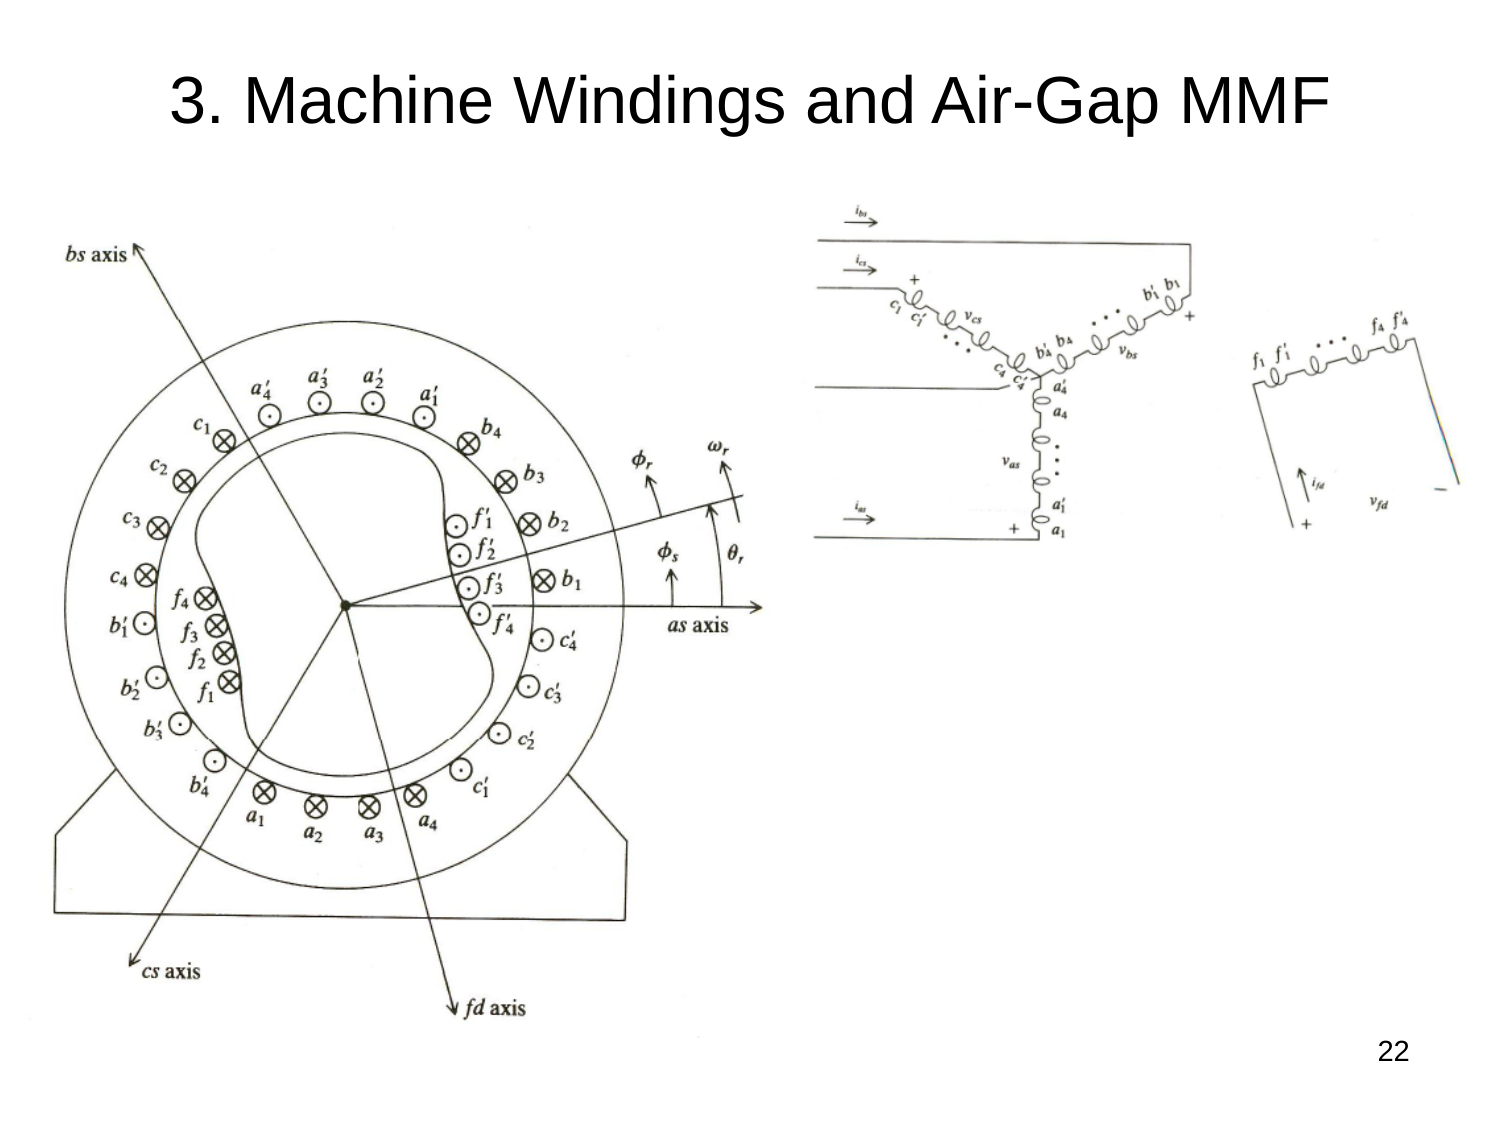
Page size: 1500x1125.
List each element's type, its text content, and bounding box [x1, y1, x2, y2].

picture [24, 224, 775, 1038]
slide_number 22 [1074, 1024, 1426, 1103]
text_box 3. Machine Windings and Air-Gap MMF [154, 49, 1347, 145]
picture [787, 199, 1467, 550]
